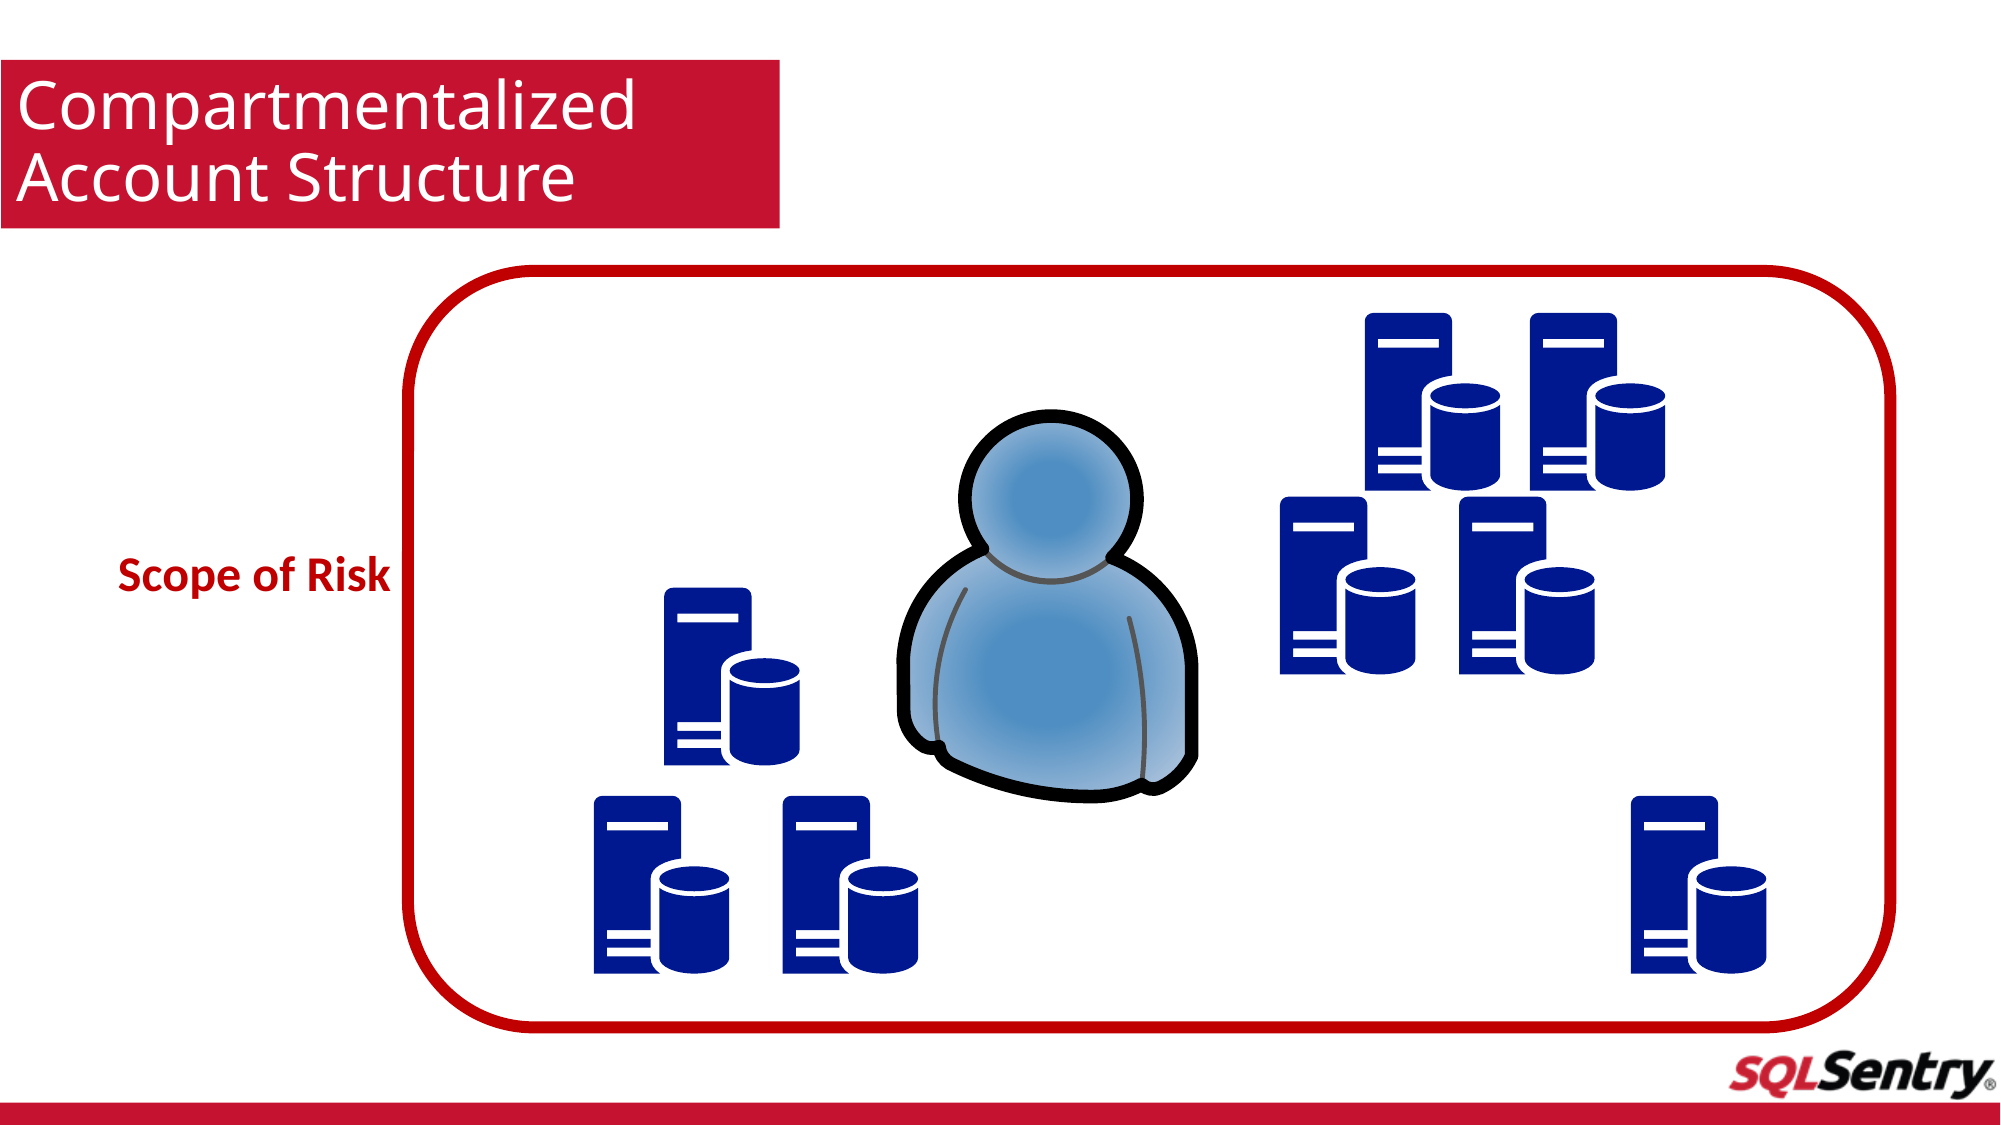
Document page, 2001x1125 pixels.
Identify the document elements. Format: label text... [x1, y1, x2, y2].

picture [779, 401, 1207, 977]
picture [1276, 309, 1669, 678]
picture [661, 584, 803, 769]
text_box [406, 269, 1892, 1029]
picture [590, 792, 733, 977]
text_box Scope of Risk [103, 533, 434, 609]
picture [1627, 792, 1770, 977]
title Compartmentalized Account Structure [1, 59, 780, 229]
picture [1727, 1048, 1998, 1103]
